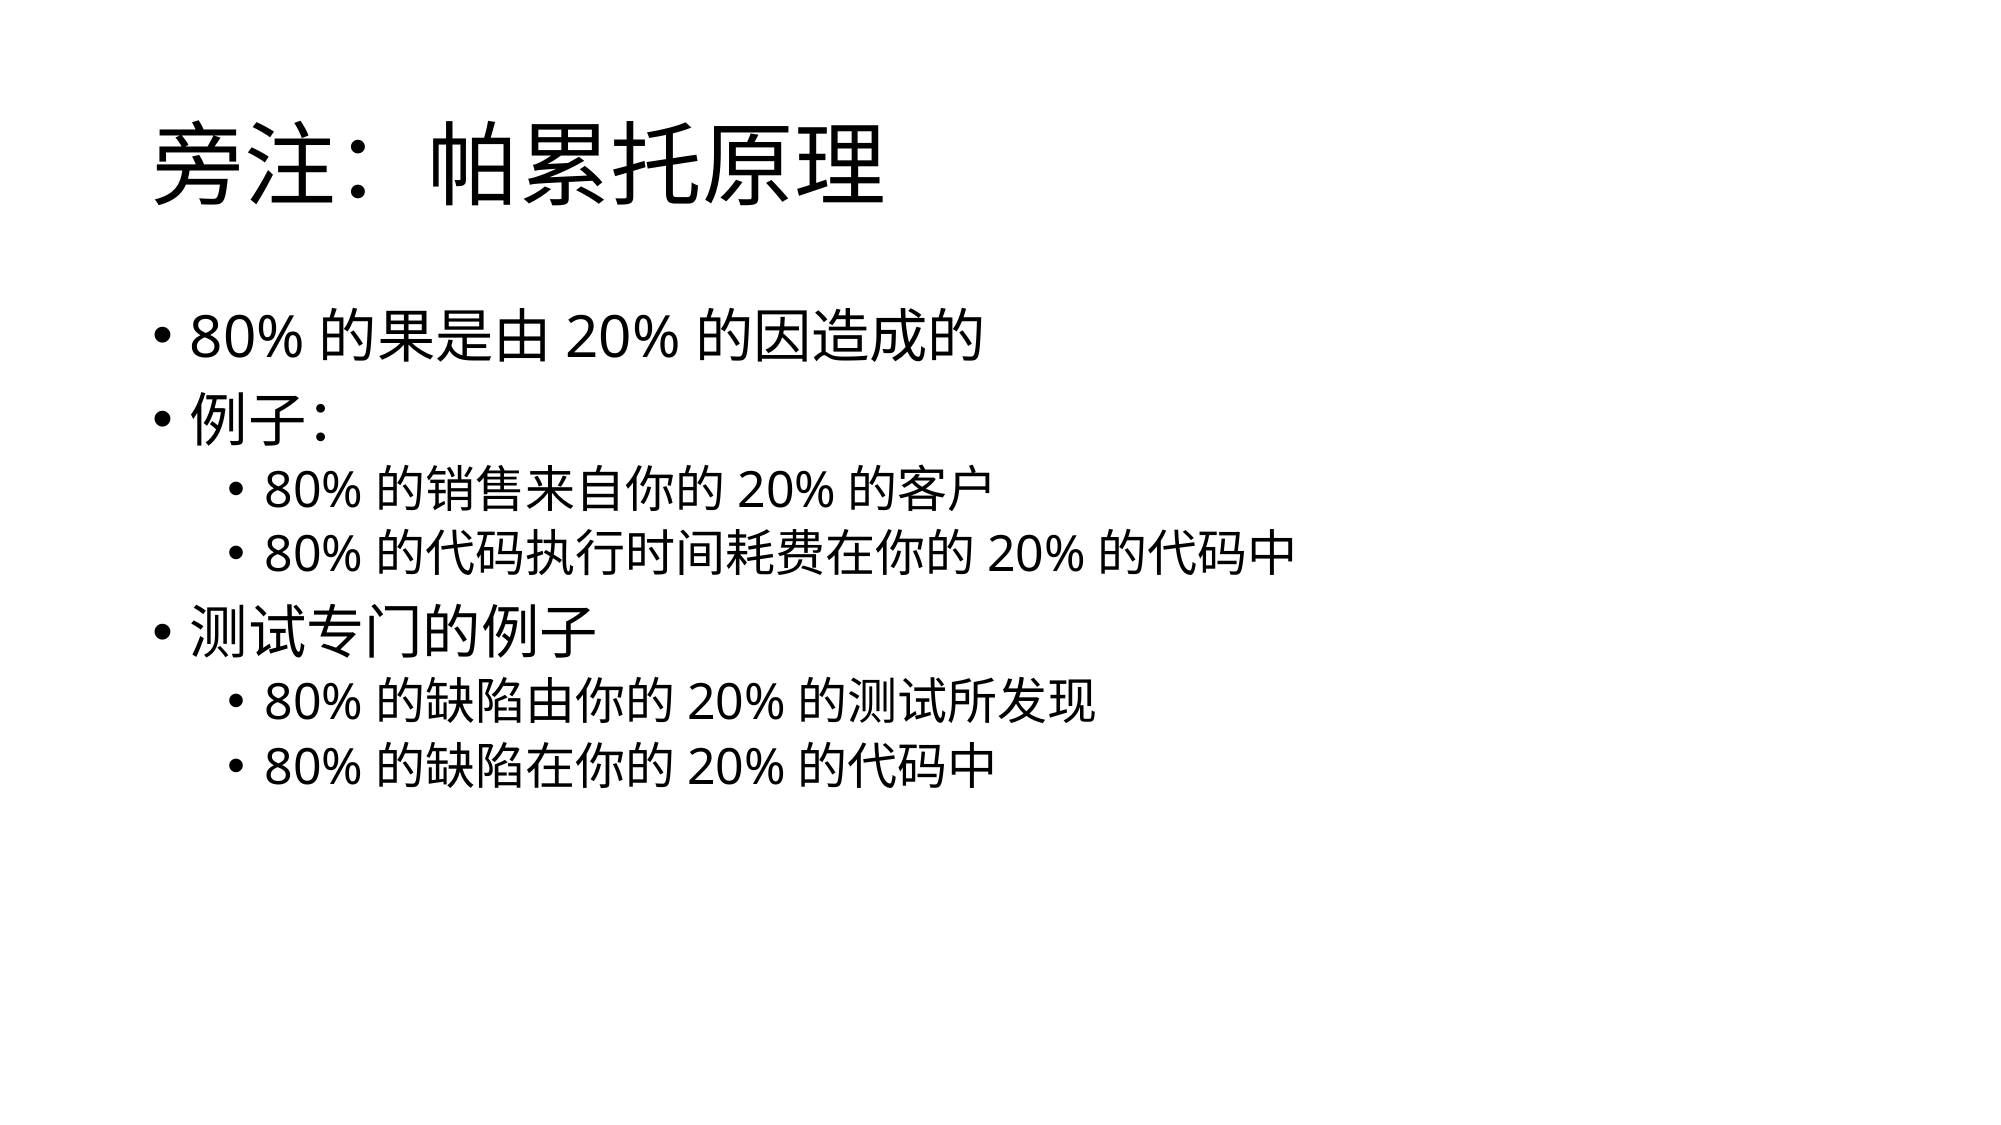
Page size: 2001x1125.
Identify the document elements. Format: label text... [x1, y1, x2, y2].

list 80%的果是由20%的因造成的 例子： 80%的销售来自你的20%的客户 80%的代码执行时间耗费在你的20%的代码中 测试专门的例子 80%的缺陷由你的20%的测试所发现 80%的缺陷在你的20%的代码中 [137, 299, 1863, 1014]
title 旁注：帕累托原理 [137, 59, 1863, 278]
